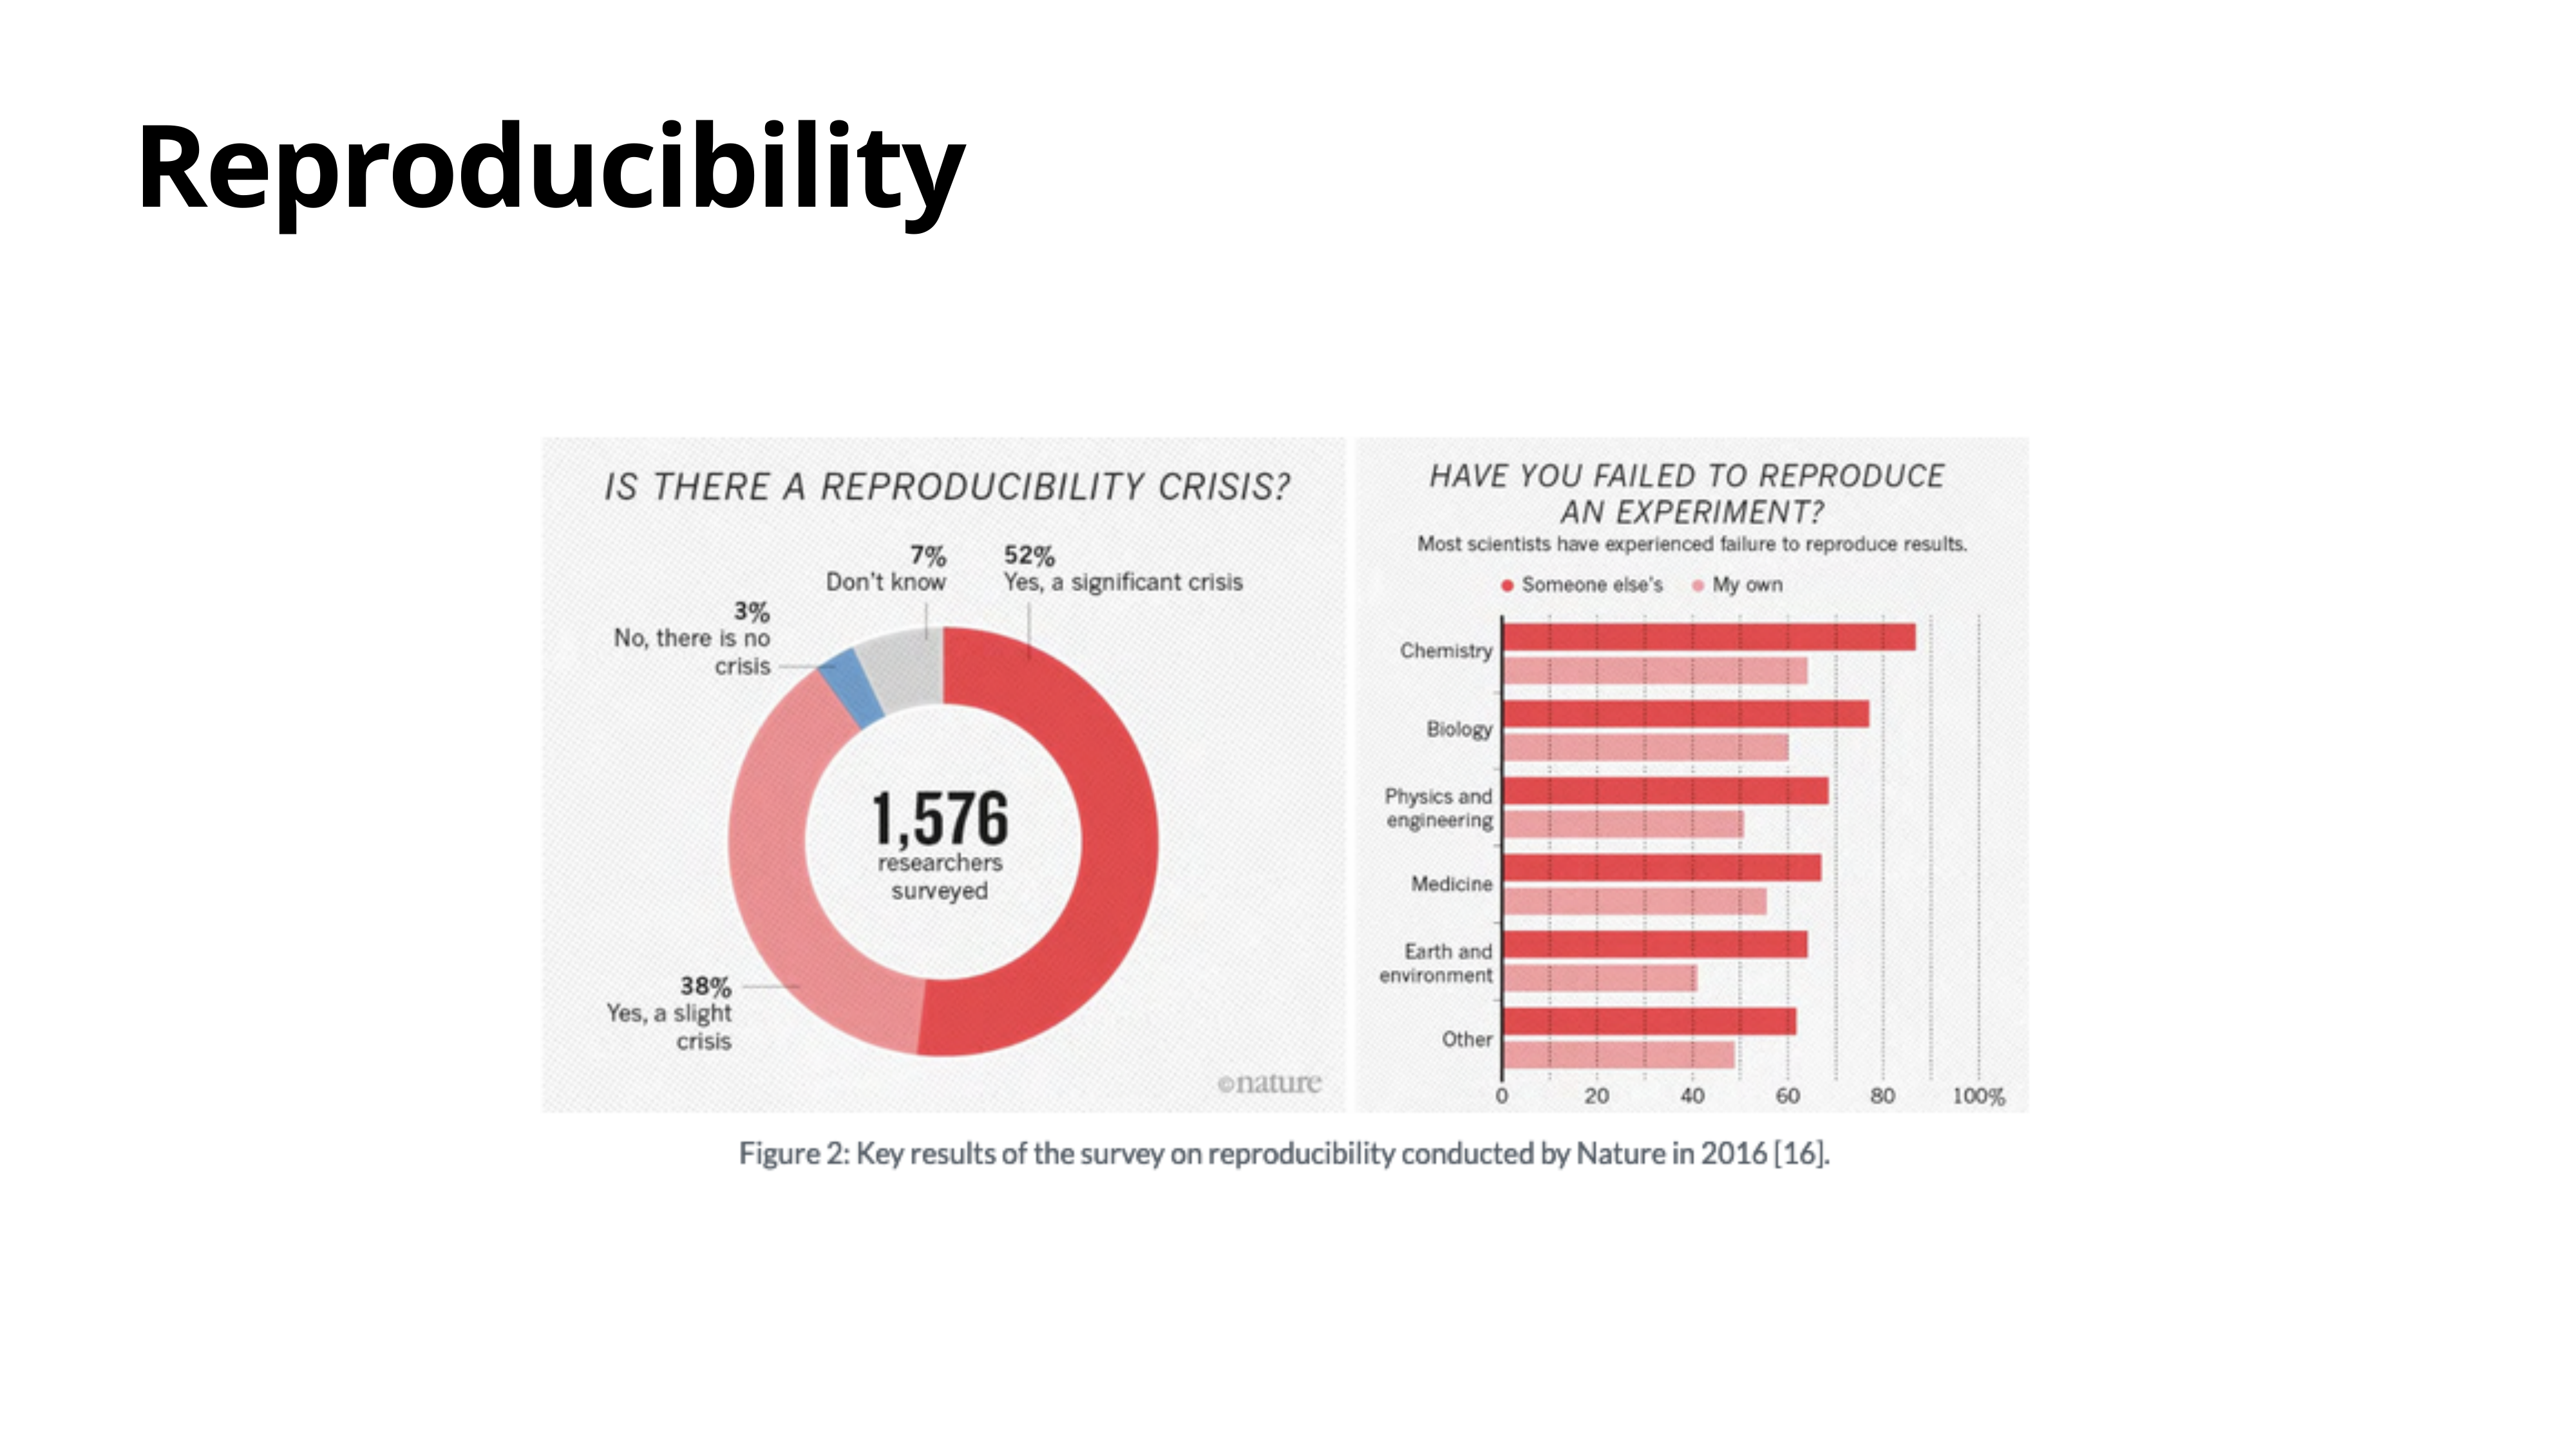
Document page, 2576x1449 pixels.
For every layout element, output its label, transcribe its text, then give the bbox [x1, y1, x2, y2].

title Reproducibility [127, 113, 2449, 266]
picture [506, 412, 2070, 1208]
